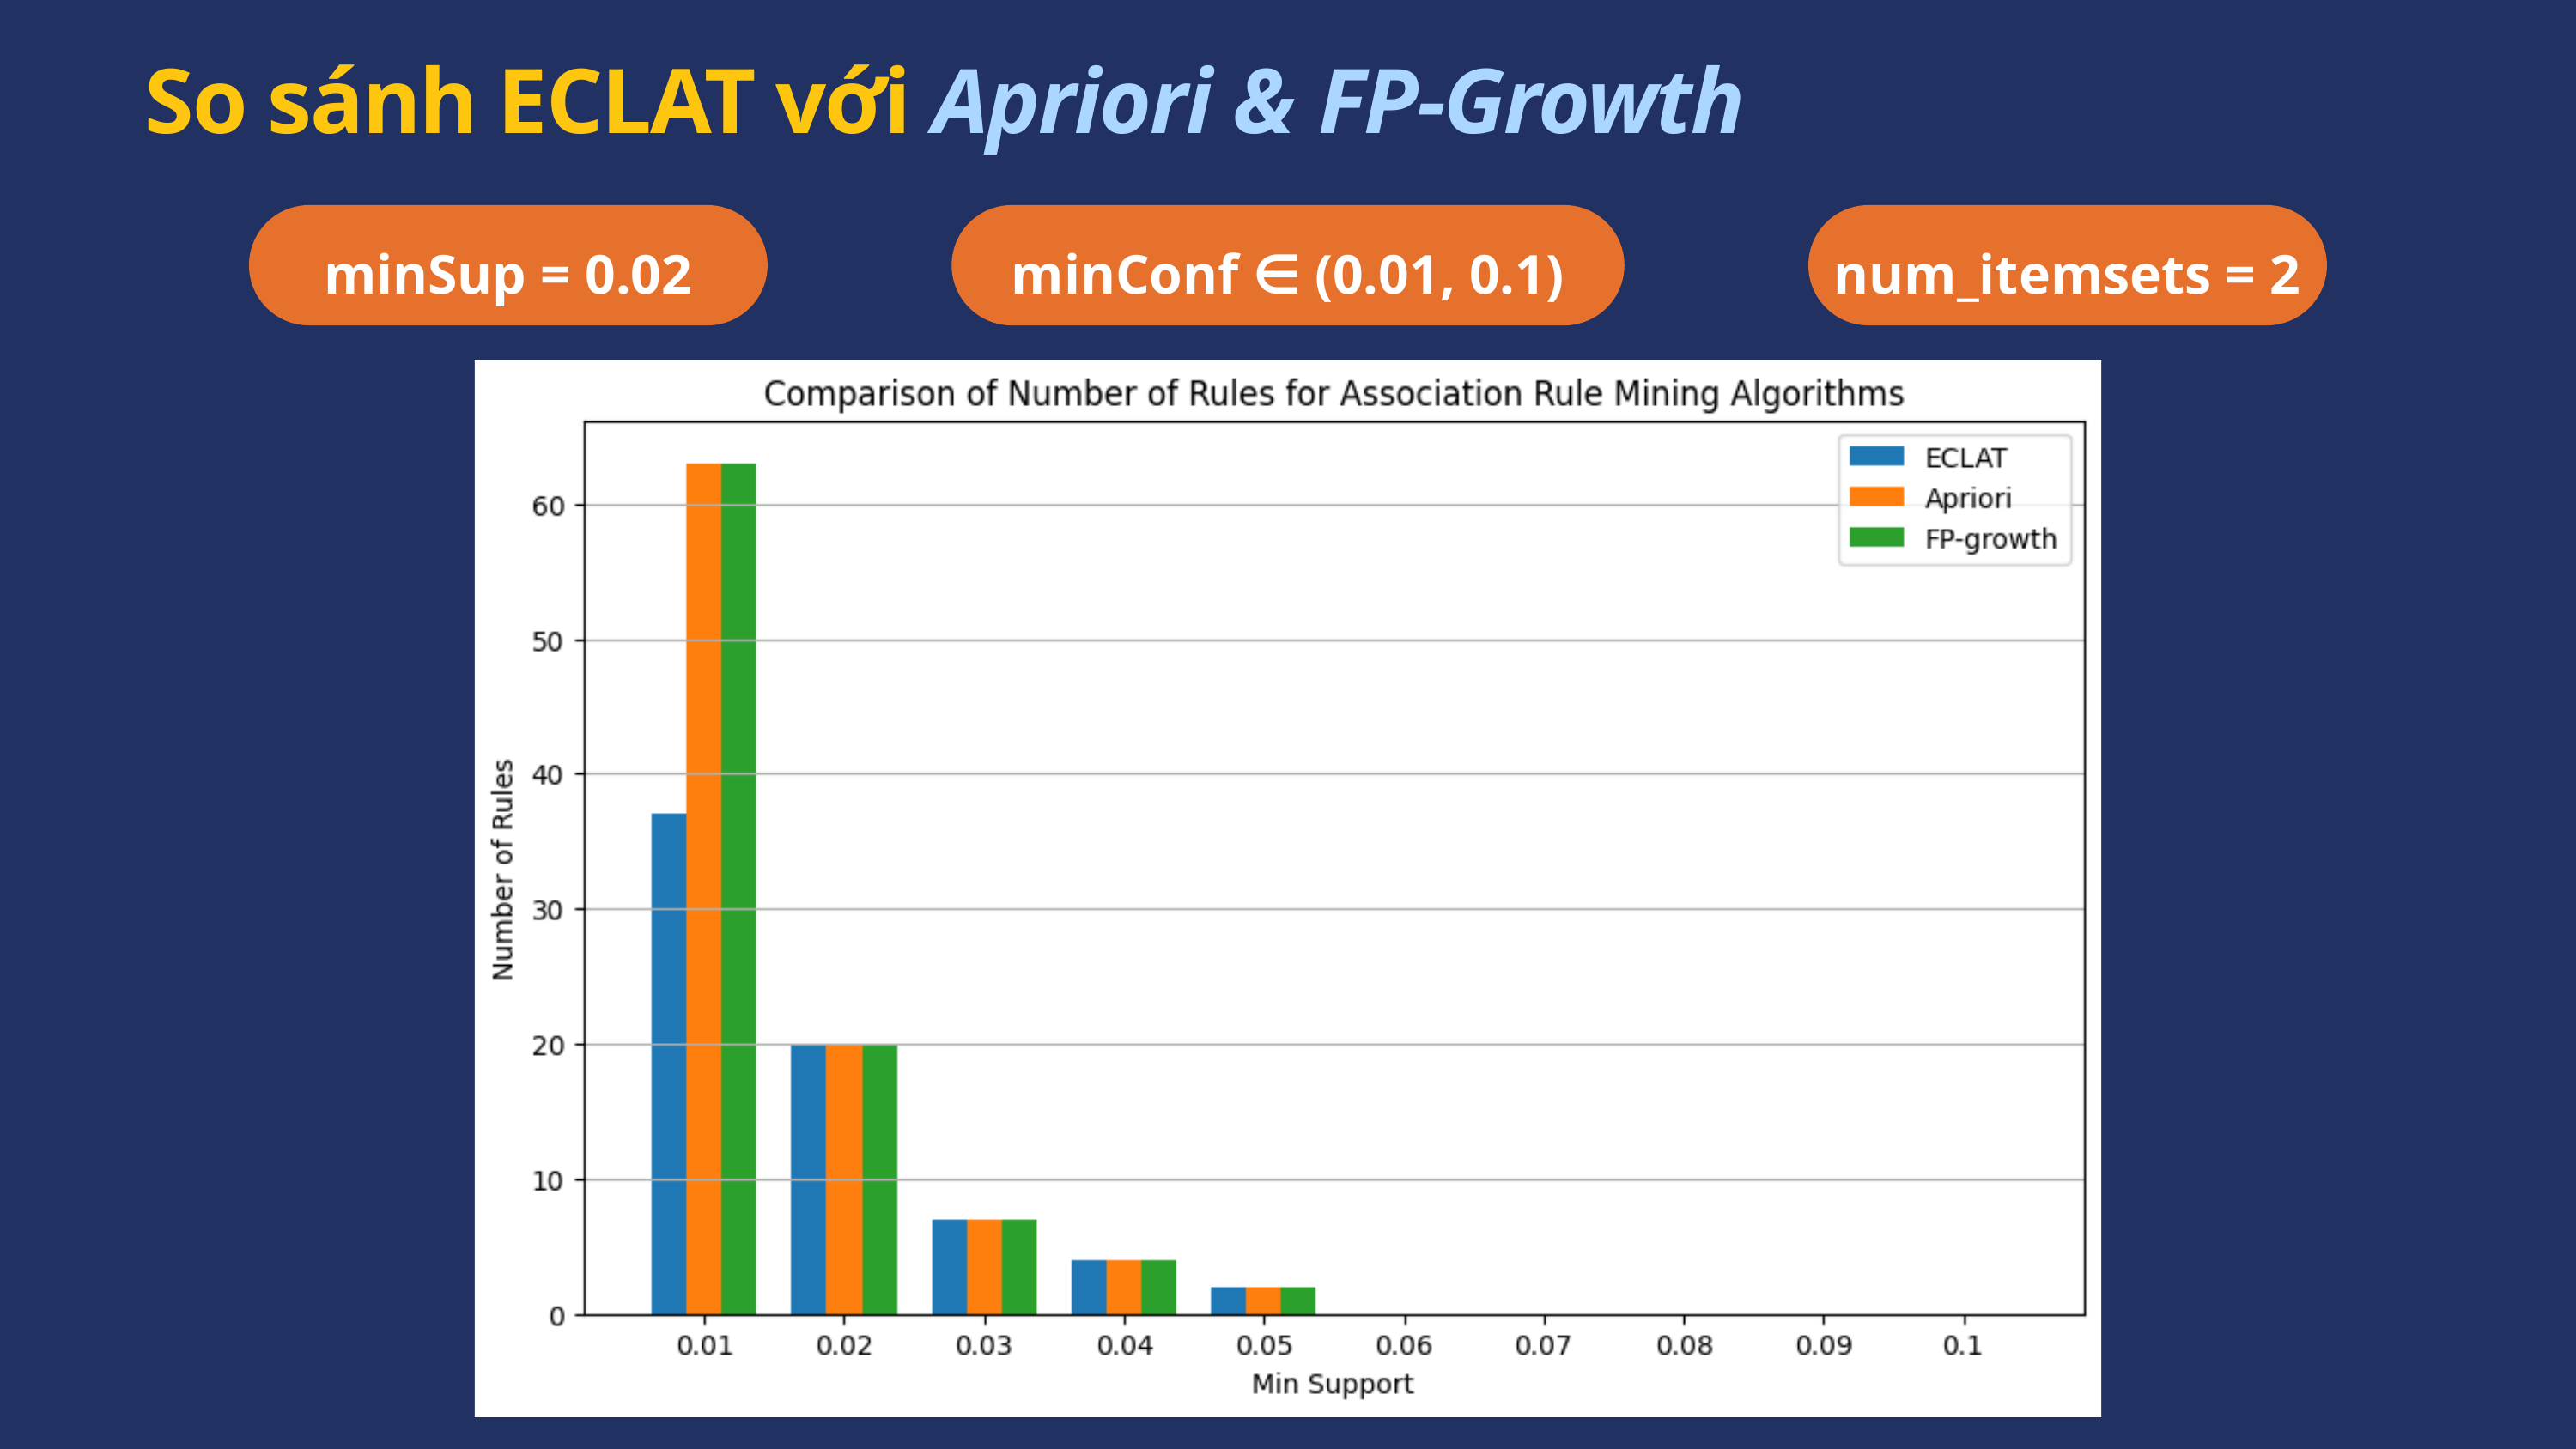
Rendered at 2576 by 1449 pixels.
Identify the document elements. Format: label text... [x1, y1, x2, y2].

text_box [474, 360, 2102, 1417]
text_box So sánh ECLAT với Apriori & FP-Growth [144, 38, 1941, 151]
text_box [1807, 204, 2328, 326]
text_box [248, 204, 769, 326]
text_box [951, 204, 1625, 326]
